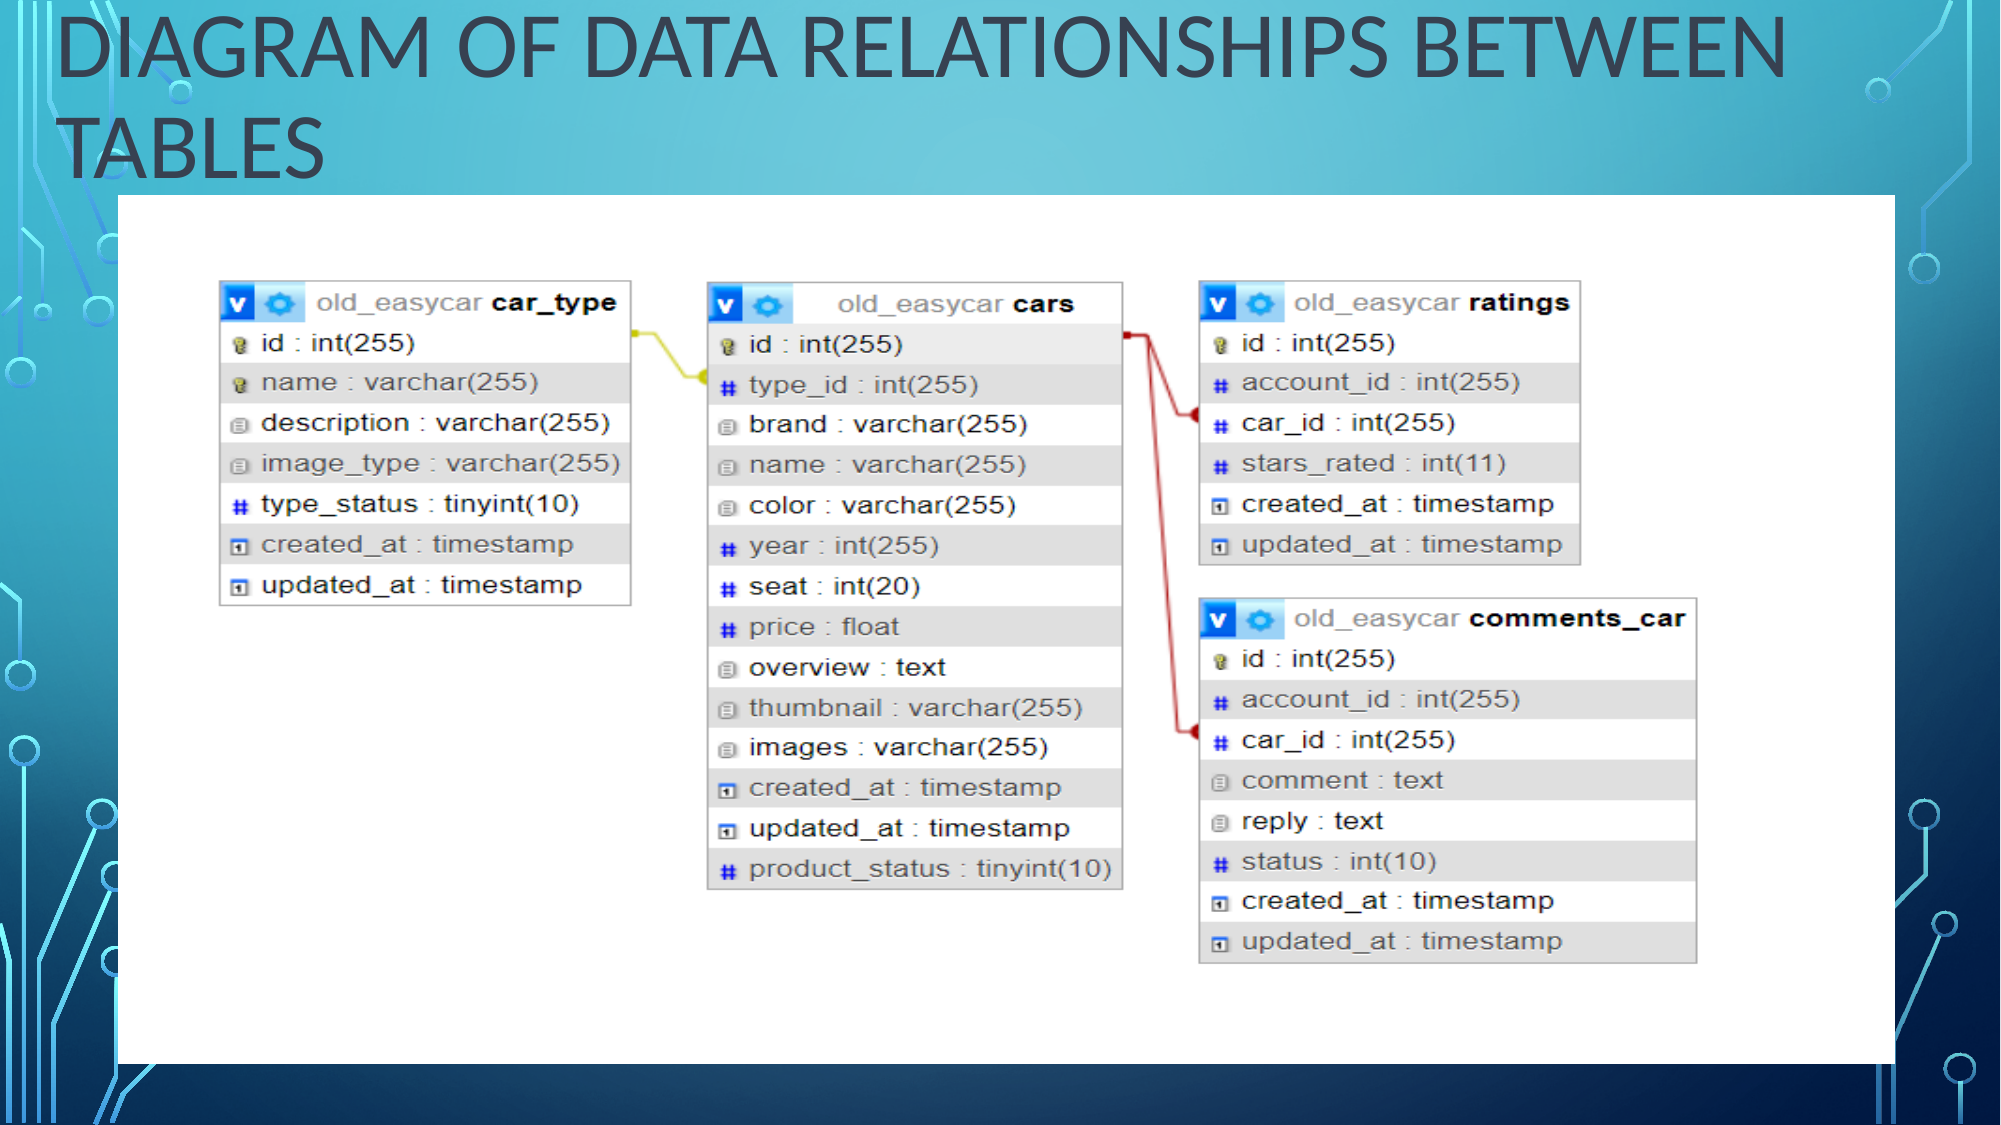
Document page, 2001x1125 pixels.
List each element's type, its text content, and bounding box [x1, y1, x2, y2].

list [118, 195, 1895, 1064]
title Diagram of Data Relationships between Tables [40, 0, 1973, 196]
